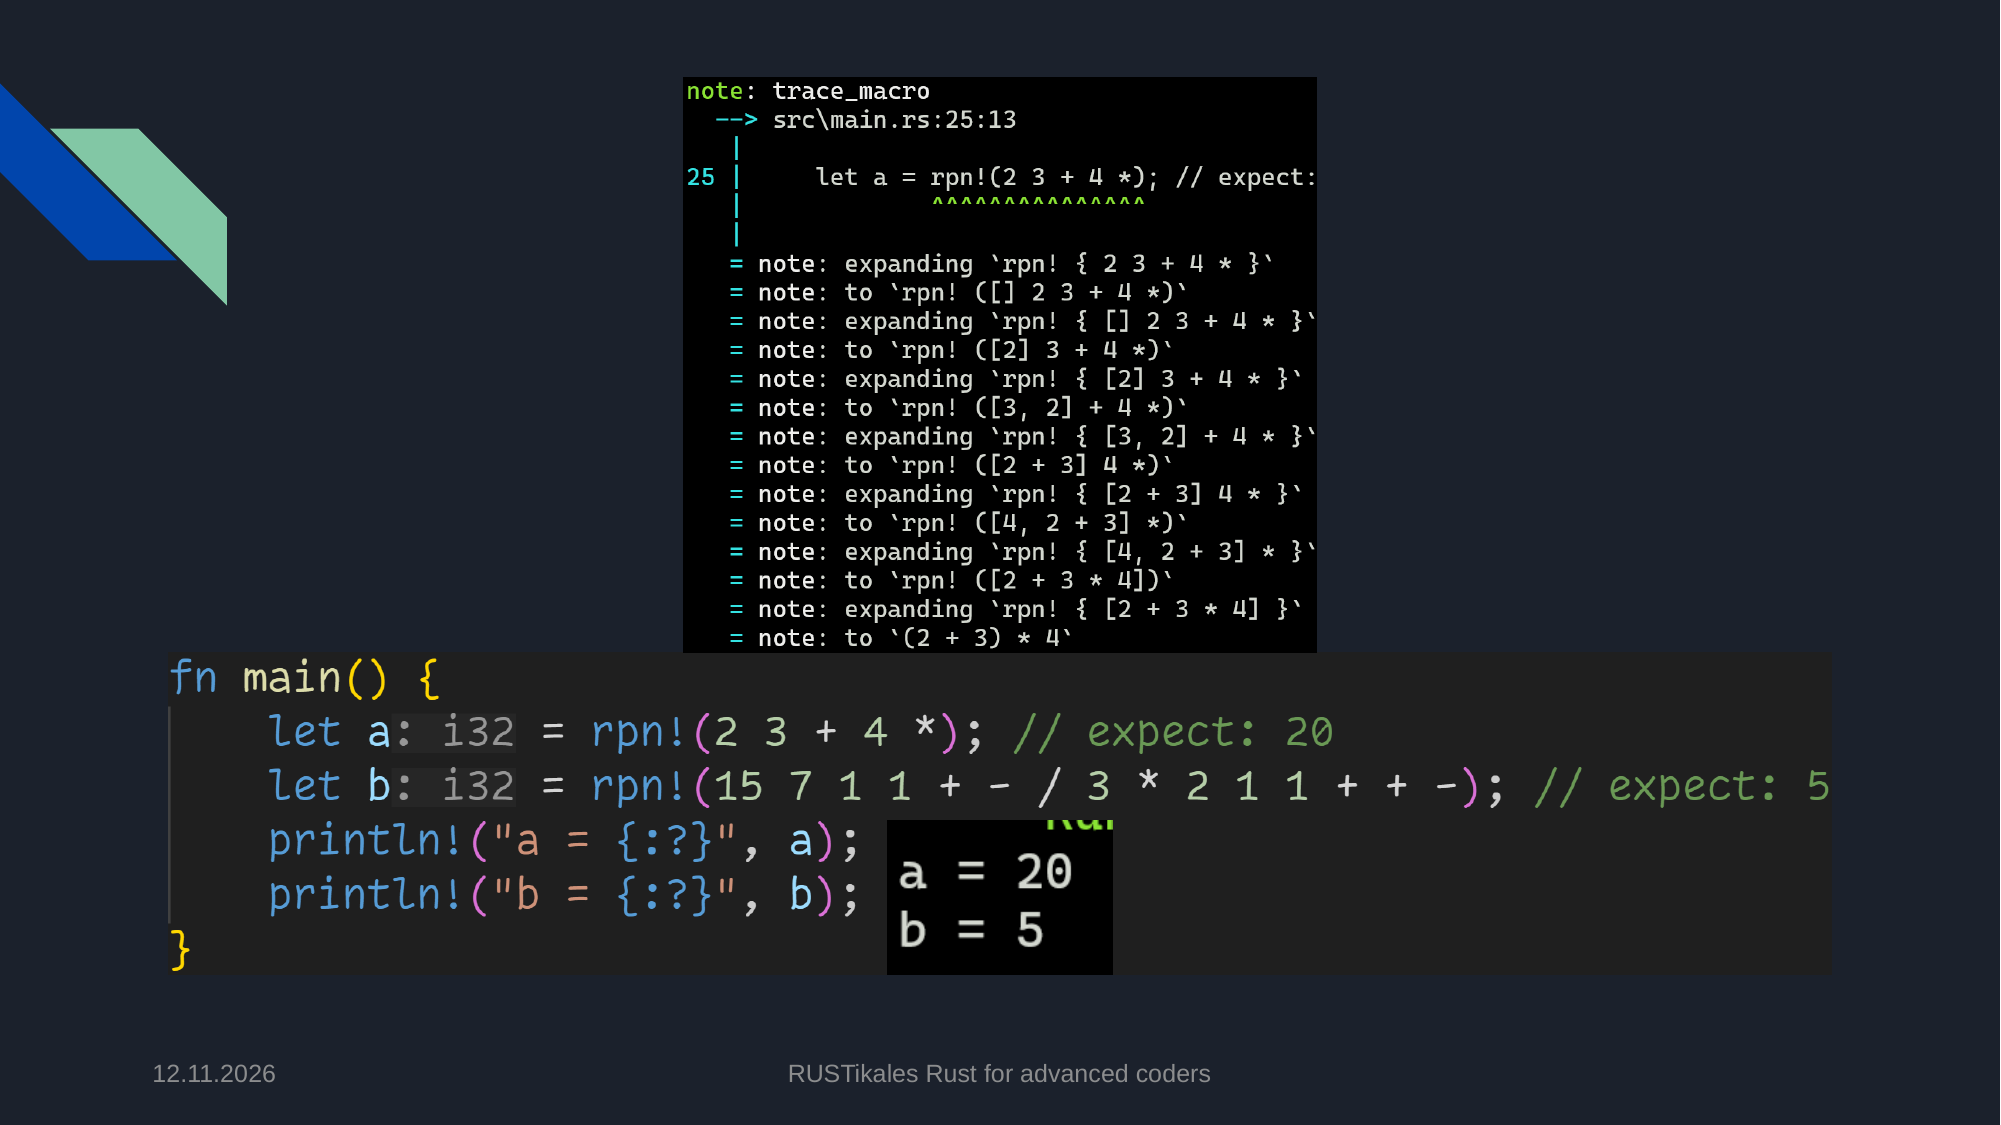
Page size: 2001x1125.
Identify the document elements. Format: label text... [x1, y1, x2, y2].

picture [168, 77, 1832, 975]
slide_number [137, 1042, 588, 1103]
footer RUSTikales Rust for advanced coders [662, 1042, 1338, 1103]
